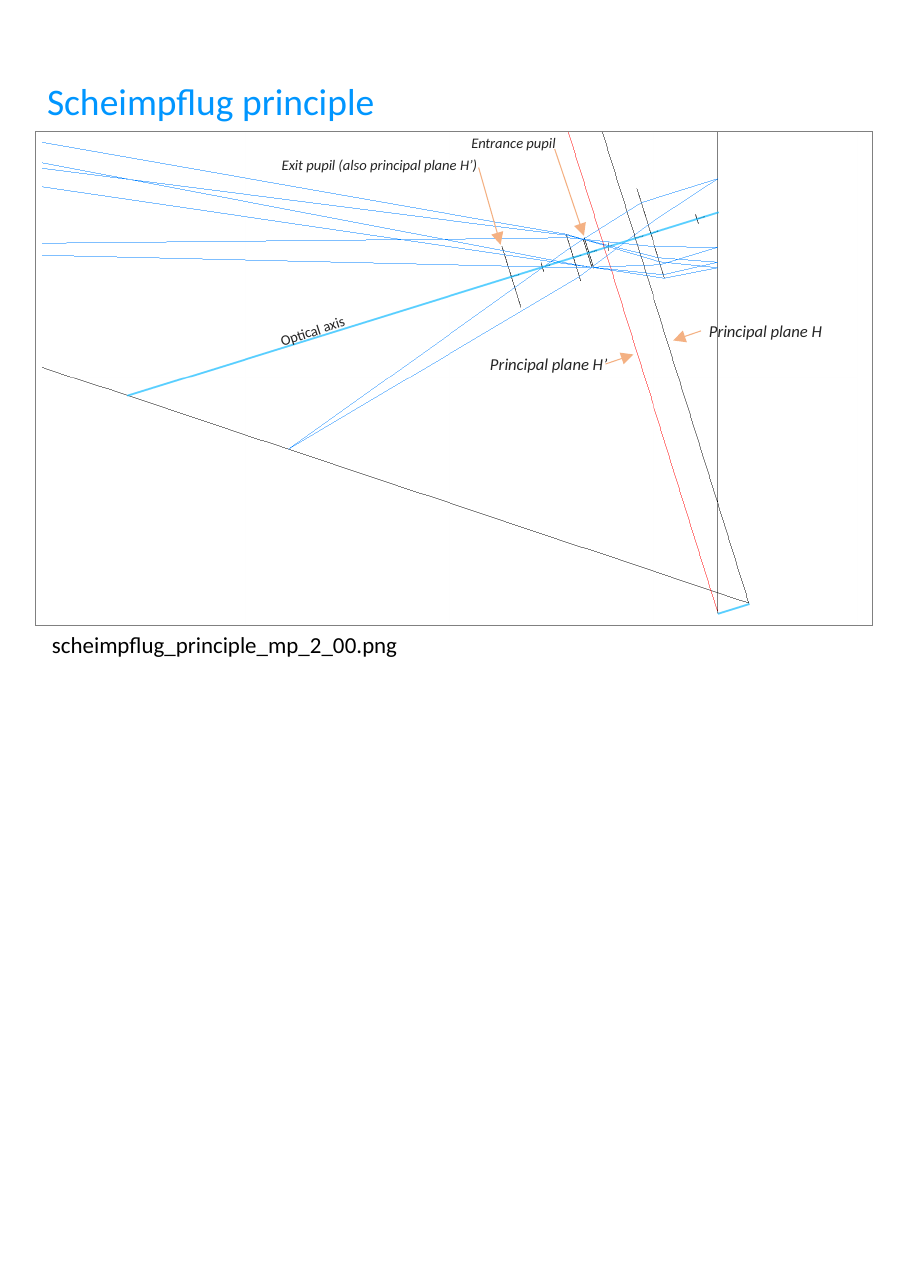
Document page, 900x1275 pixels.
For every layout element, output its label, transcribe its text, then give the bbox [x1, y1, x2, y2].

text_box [605, 354, 634, 364]
picture [42, 131, 858, 625]
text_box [673, 330, 701, 341]
text_box scheimpflug_principle_mp_2_00.png [37, 626, 413, 666]
text_box Scheimpflug principle [32, 70, 390, 131]
text_box [35, 130, 873, 626]
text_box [478, 167, 501, 245]
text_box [554, 148, 584, 236]
text_box Entrance pupil [456, 126, 571, 131]
